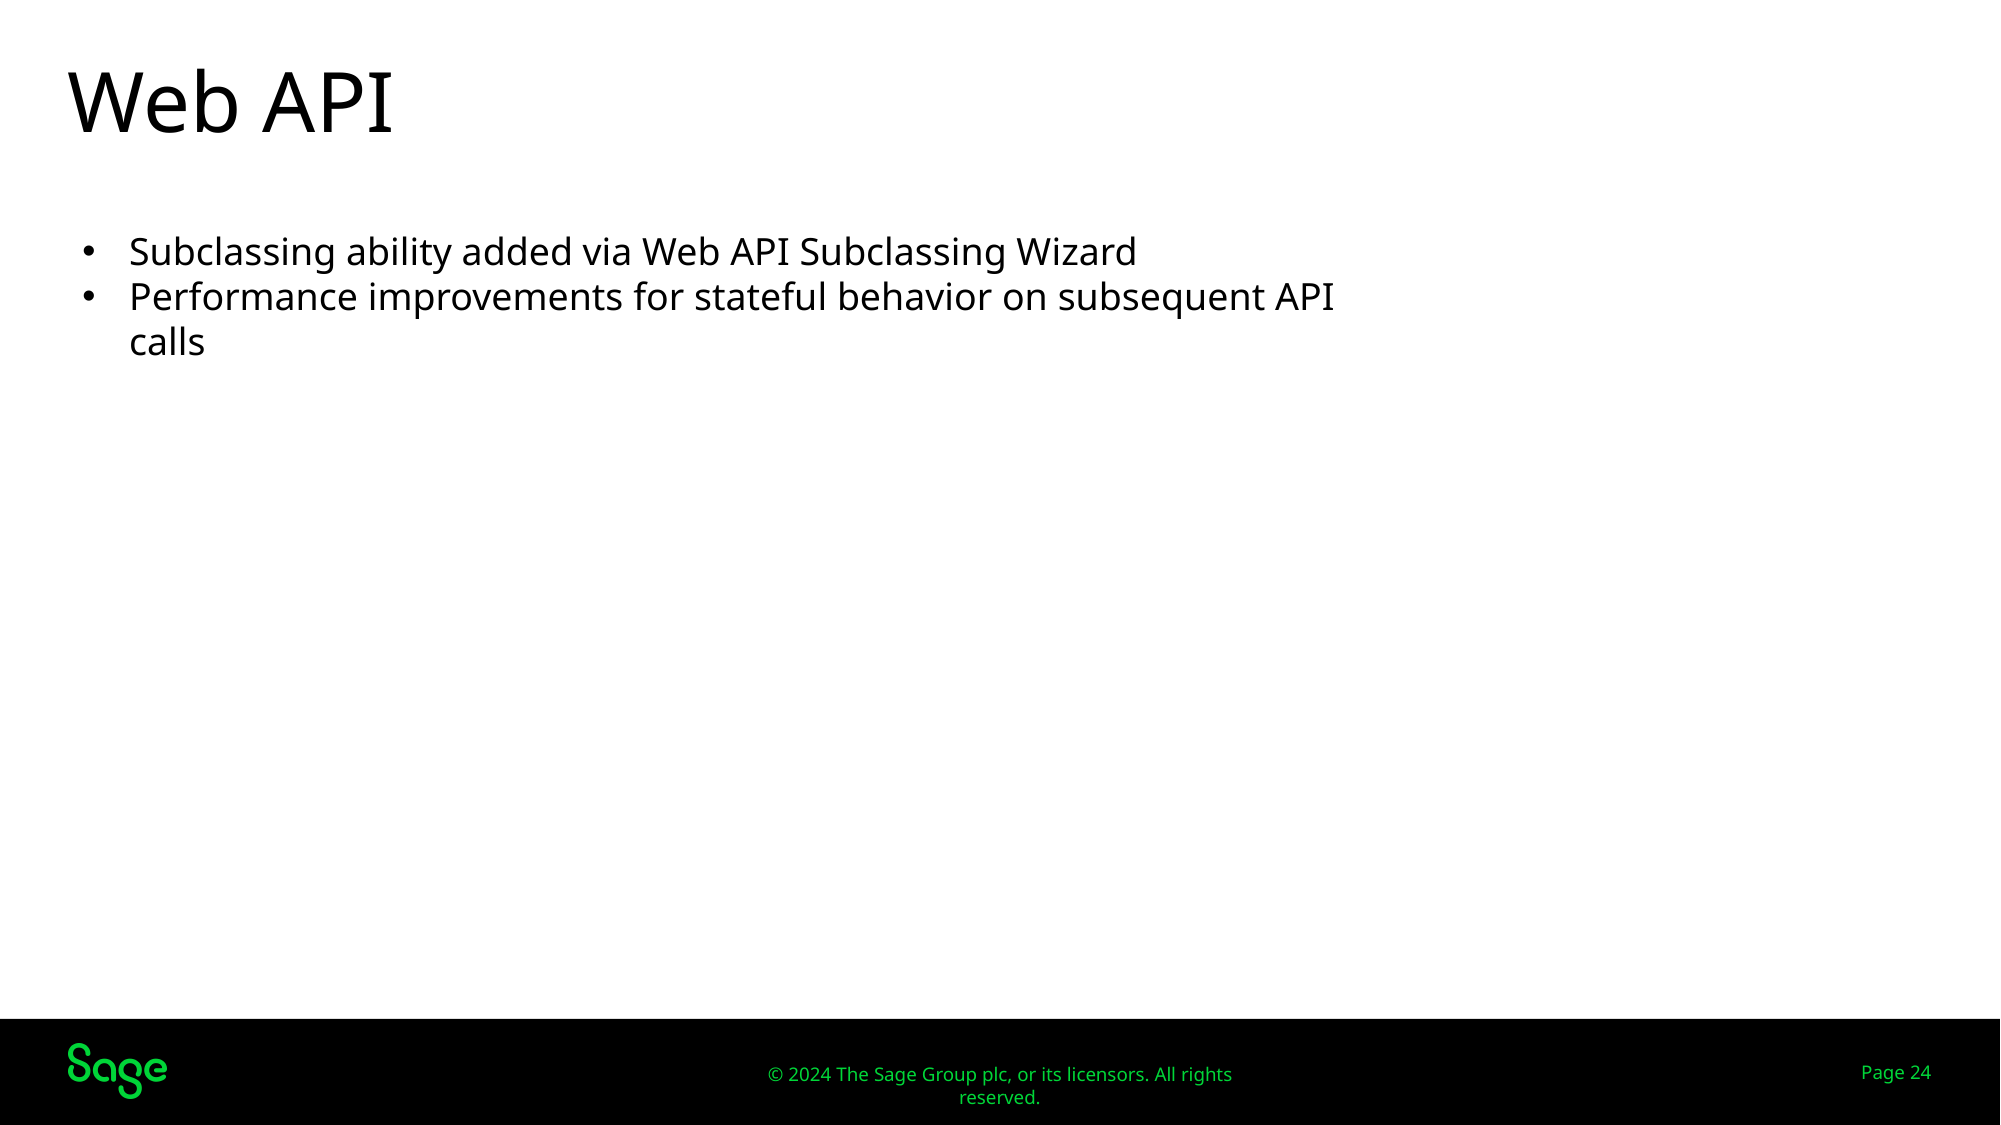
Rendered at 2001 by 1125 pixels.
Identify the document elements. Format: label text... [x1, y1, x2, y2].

text_box Subclassing ability added via Web API Subclassing Wizard Performance improvements for stateful behavior on subsequent API calls [67, 220, 1423, 416]
slide_number Page 24 [1809, 1043, 1947, 1104]
picture [68, 1043, 167, 1099]
title Web API [67, 49, 1930, 147]
